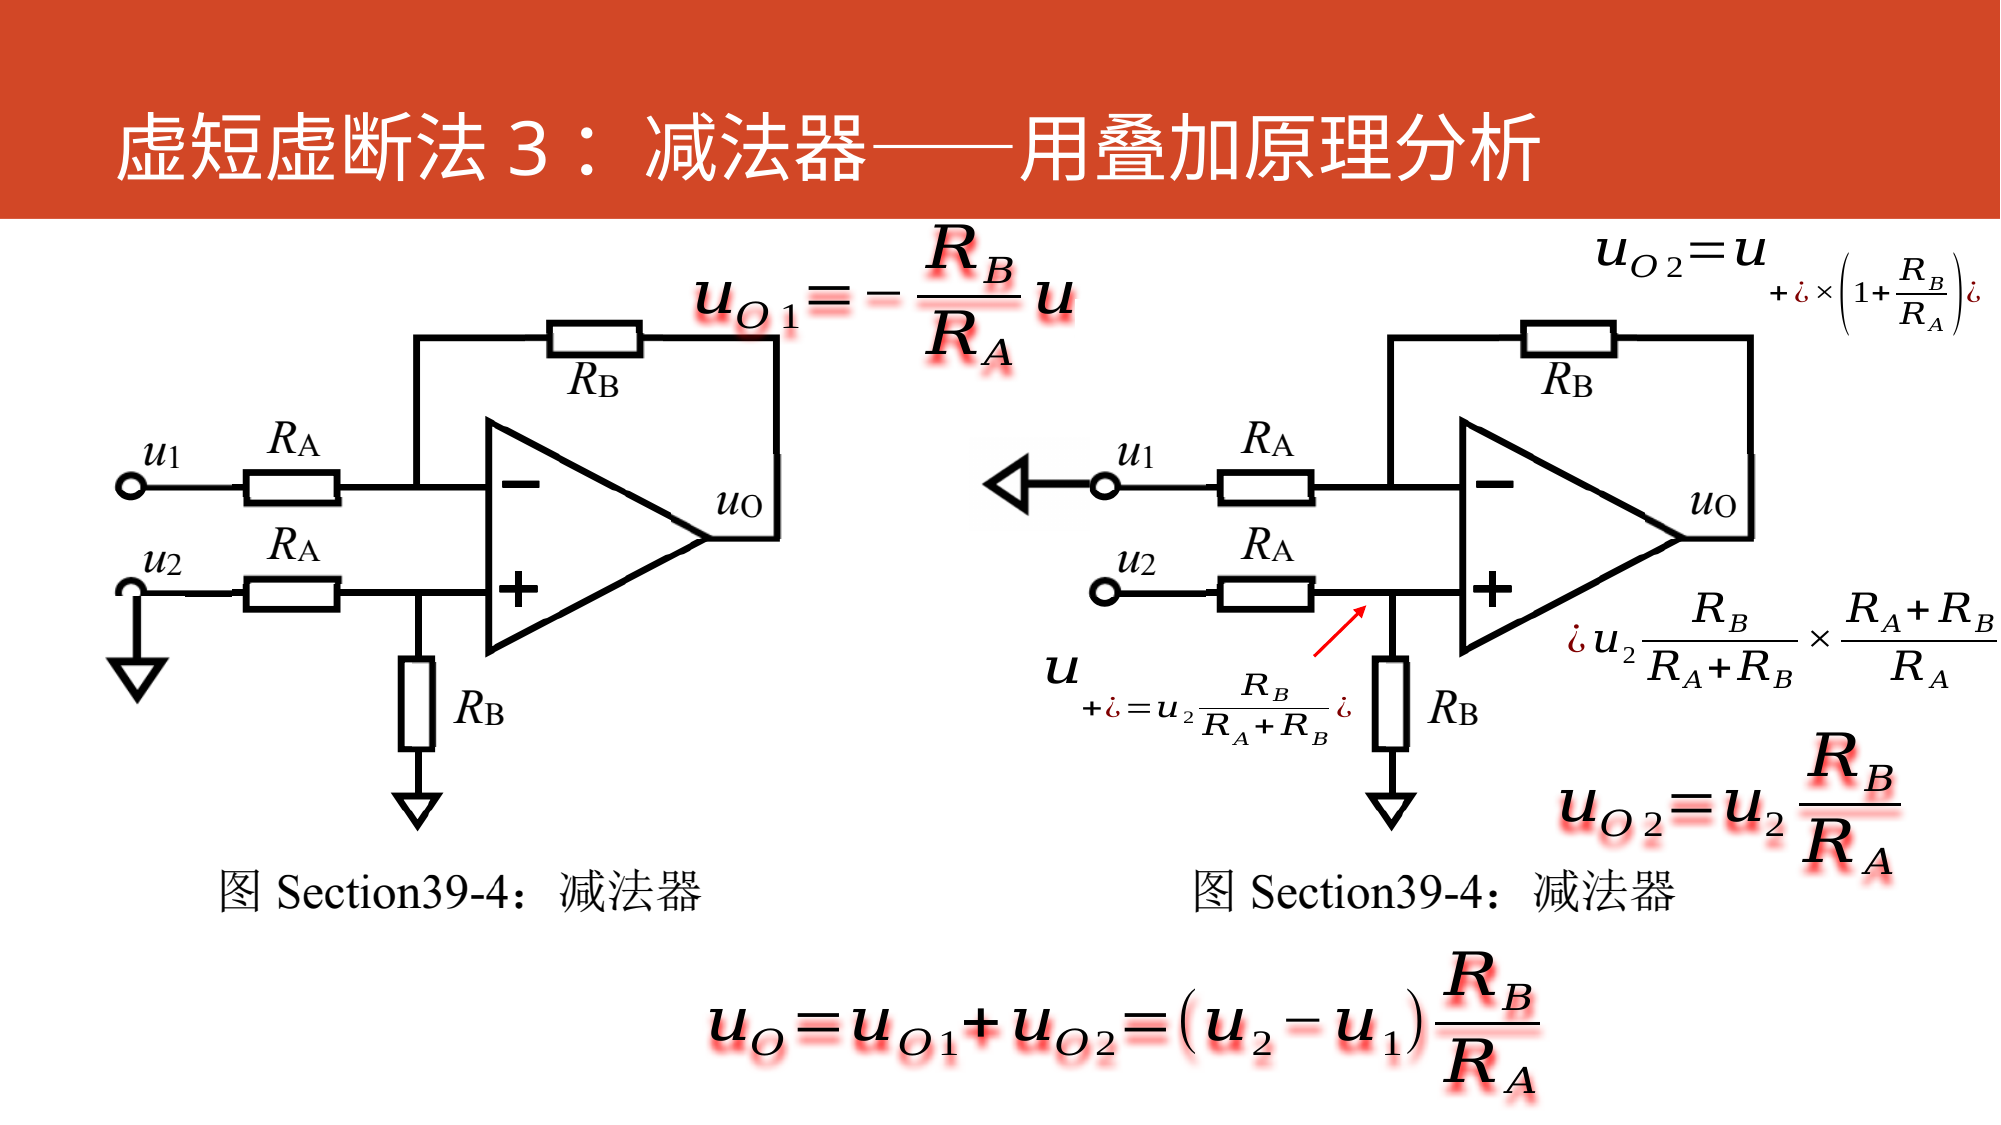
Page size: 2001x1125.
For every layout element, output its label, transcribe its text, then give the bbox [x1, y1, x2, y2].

title 虚短虚断法3：减法器——用叠加原理分析 [99, 0, 1863, 199]
picture [90, 299, 822, 938]
picture [970, 299, 1796, 938]
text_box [1314, 605, 1367, 657]
